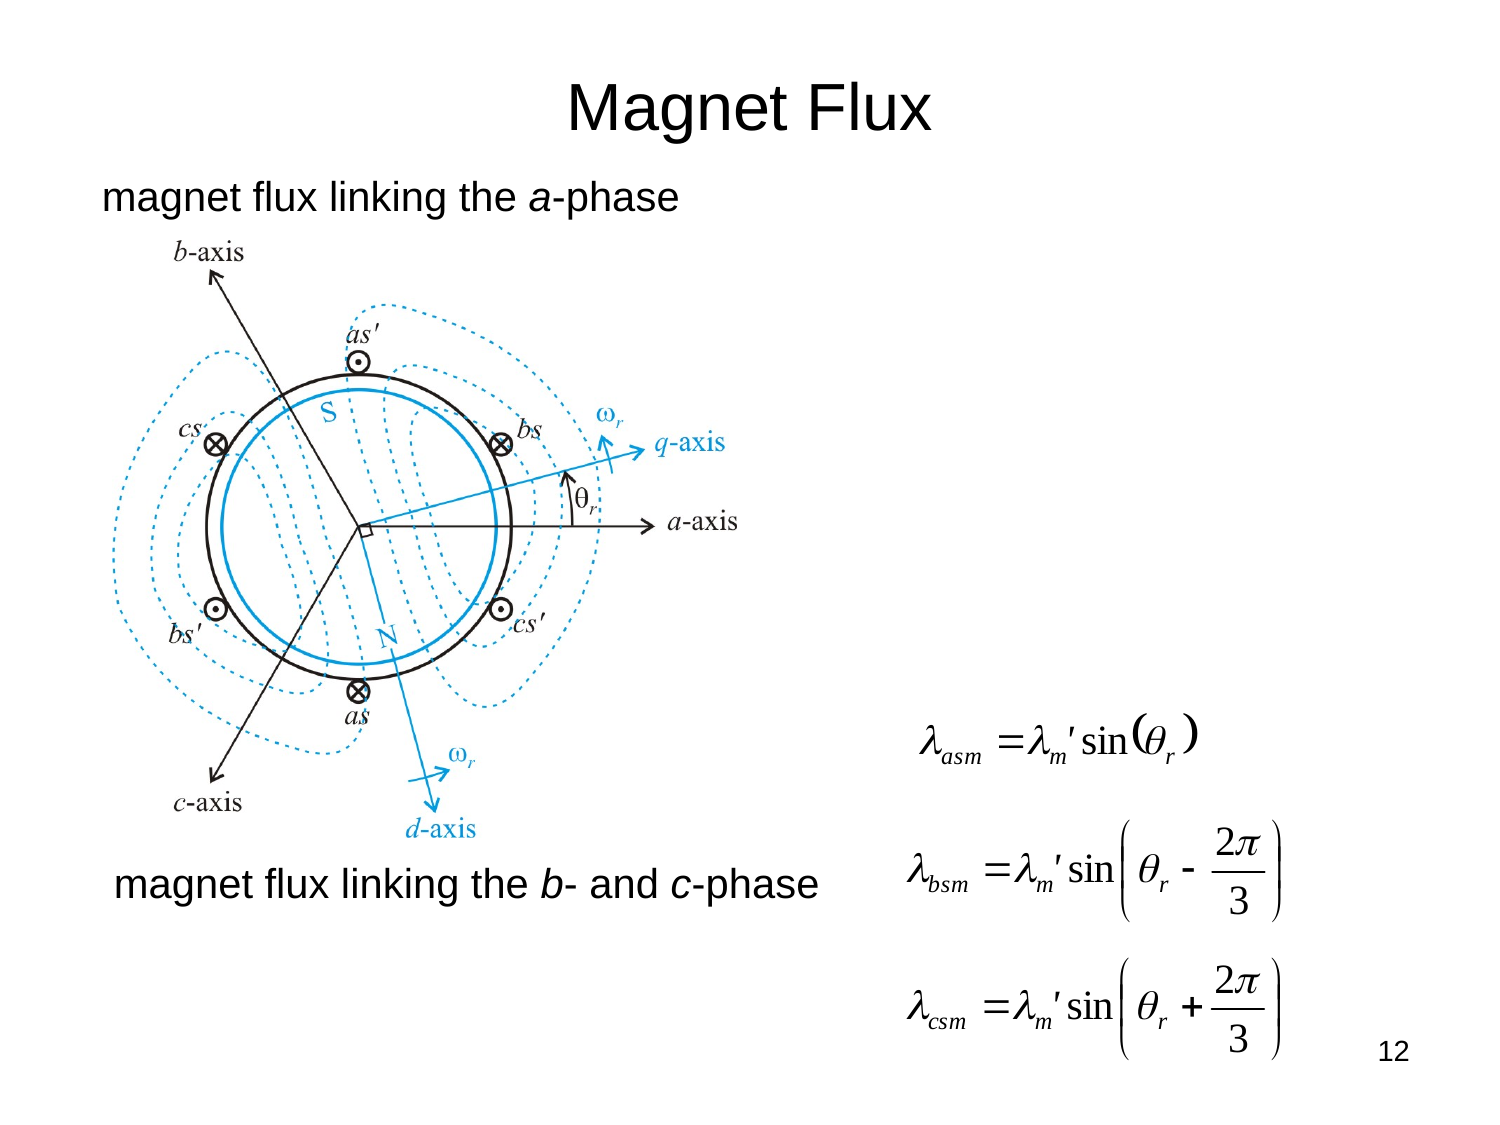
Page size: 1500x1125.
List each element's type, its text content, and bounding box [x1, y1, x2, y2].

title Magnet Flux [74, 44, 1426, 163]
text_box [912, 712, 1202, 776]
picture [112, 240, 738, 838]
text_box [899, 949, 1294, 1069]
slide_number 12 [1074, 1024, 1426, 1103]
text_box magnet flux linking the b- and c-phase [99, 849, 835, 915]
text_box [899, 812, 1294, 931]
text_box magnet flux linking the a-phase [87, 162, 695, 228]
